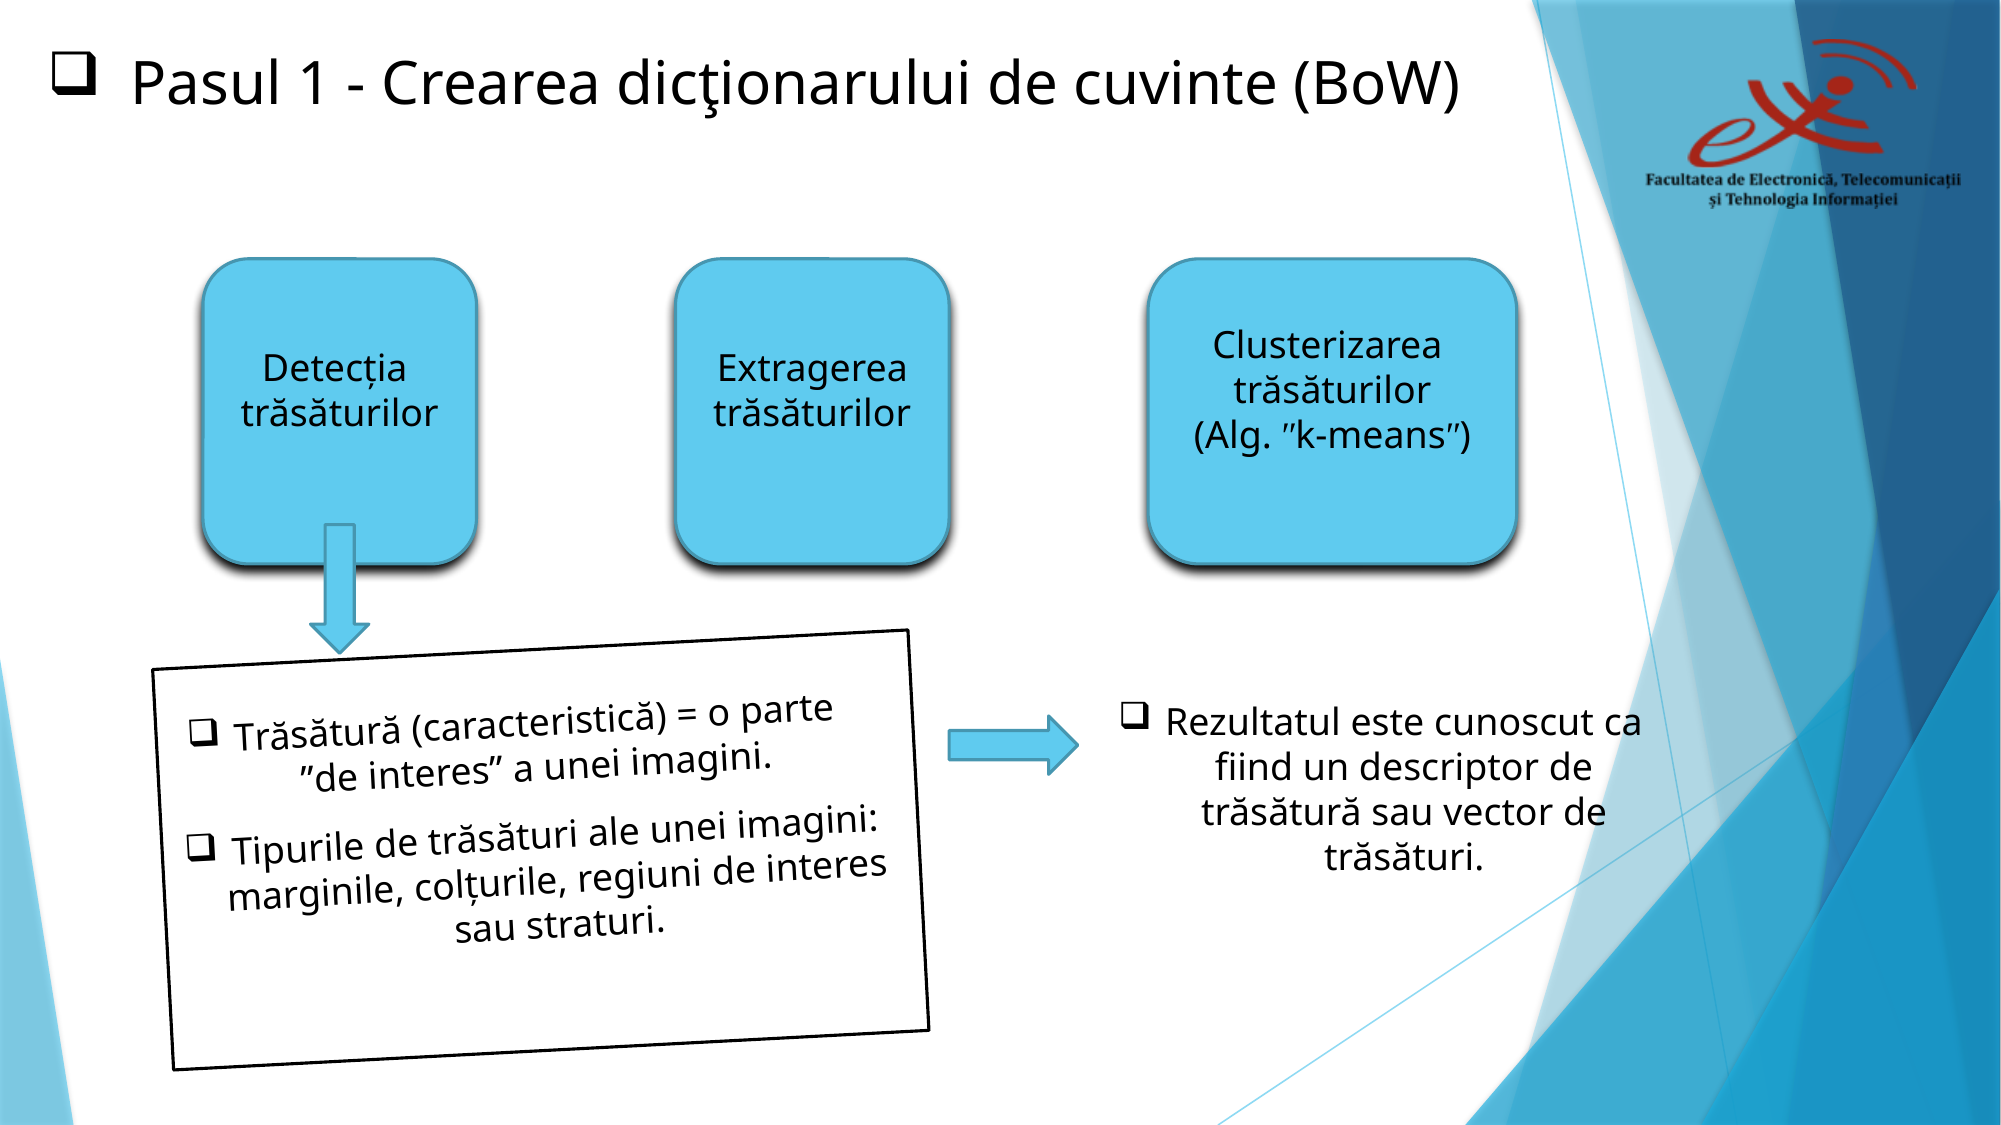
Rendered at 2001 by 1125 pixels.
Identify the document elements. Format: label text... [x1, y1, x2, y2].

text_box [947, 714, 1079, 776]
text_box Tipurile de trăsături ale unei imagini: marginile, colţurile, regiuni de interes sau straturi. [0, 783, 918, 984]
text_box Clusterizarea trăsăturilor (Alg. ʺk-meansʺ) [1146, 257, 1519, 566]
title Pasul 1 - Crearea dicţionarului de cuvinte (BoW) [32, 37, 1593, 170]
text_box Extragerea trăsăturilor [673, 257, 951, 566]
text_box Detecția trăsăturilor [201, 257, 479, 566]
text_box [151, 628, 931, 1072]
text_box Rezultatul este cunoscut ca fiind un descriptor de trăsătură sau vector de trăsături. [1081, 690, 1680, 886]
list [1644, 38, 1962, 209]
text_box [309, 523, 371, 655]
